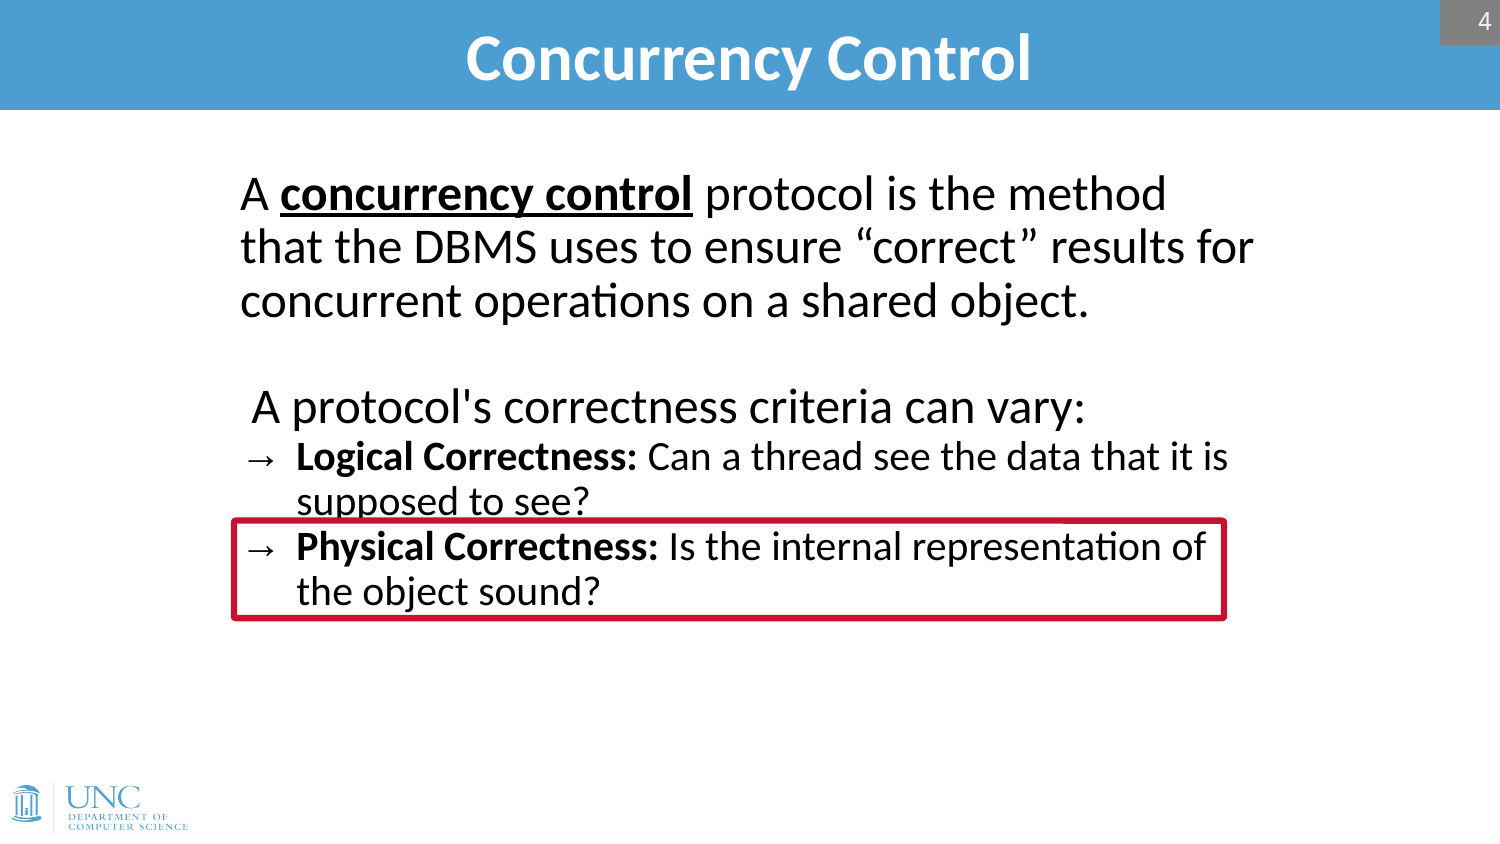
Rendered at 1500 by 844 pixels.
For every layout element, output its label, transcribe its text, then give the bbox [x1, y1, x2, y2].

list A concurrency control protocol is the method that the DBMS uses to ensure “correct” results for concurrent operations on a shared object. A protocol's correctness criteria can vary: Logical Correctness: Can a thread see the data that it is supposed to see? Physical Correctness: Is the internal representation of the object sound? [225, 159, 1275, 760]
text_box [233, 520, 1224, 619]
text_box 4 [1439, 0, 1500, 45]
title Concurrency Control [0, 0, 1500, 110]
picture [12, 782, 188, 833]
